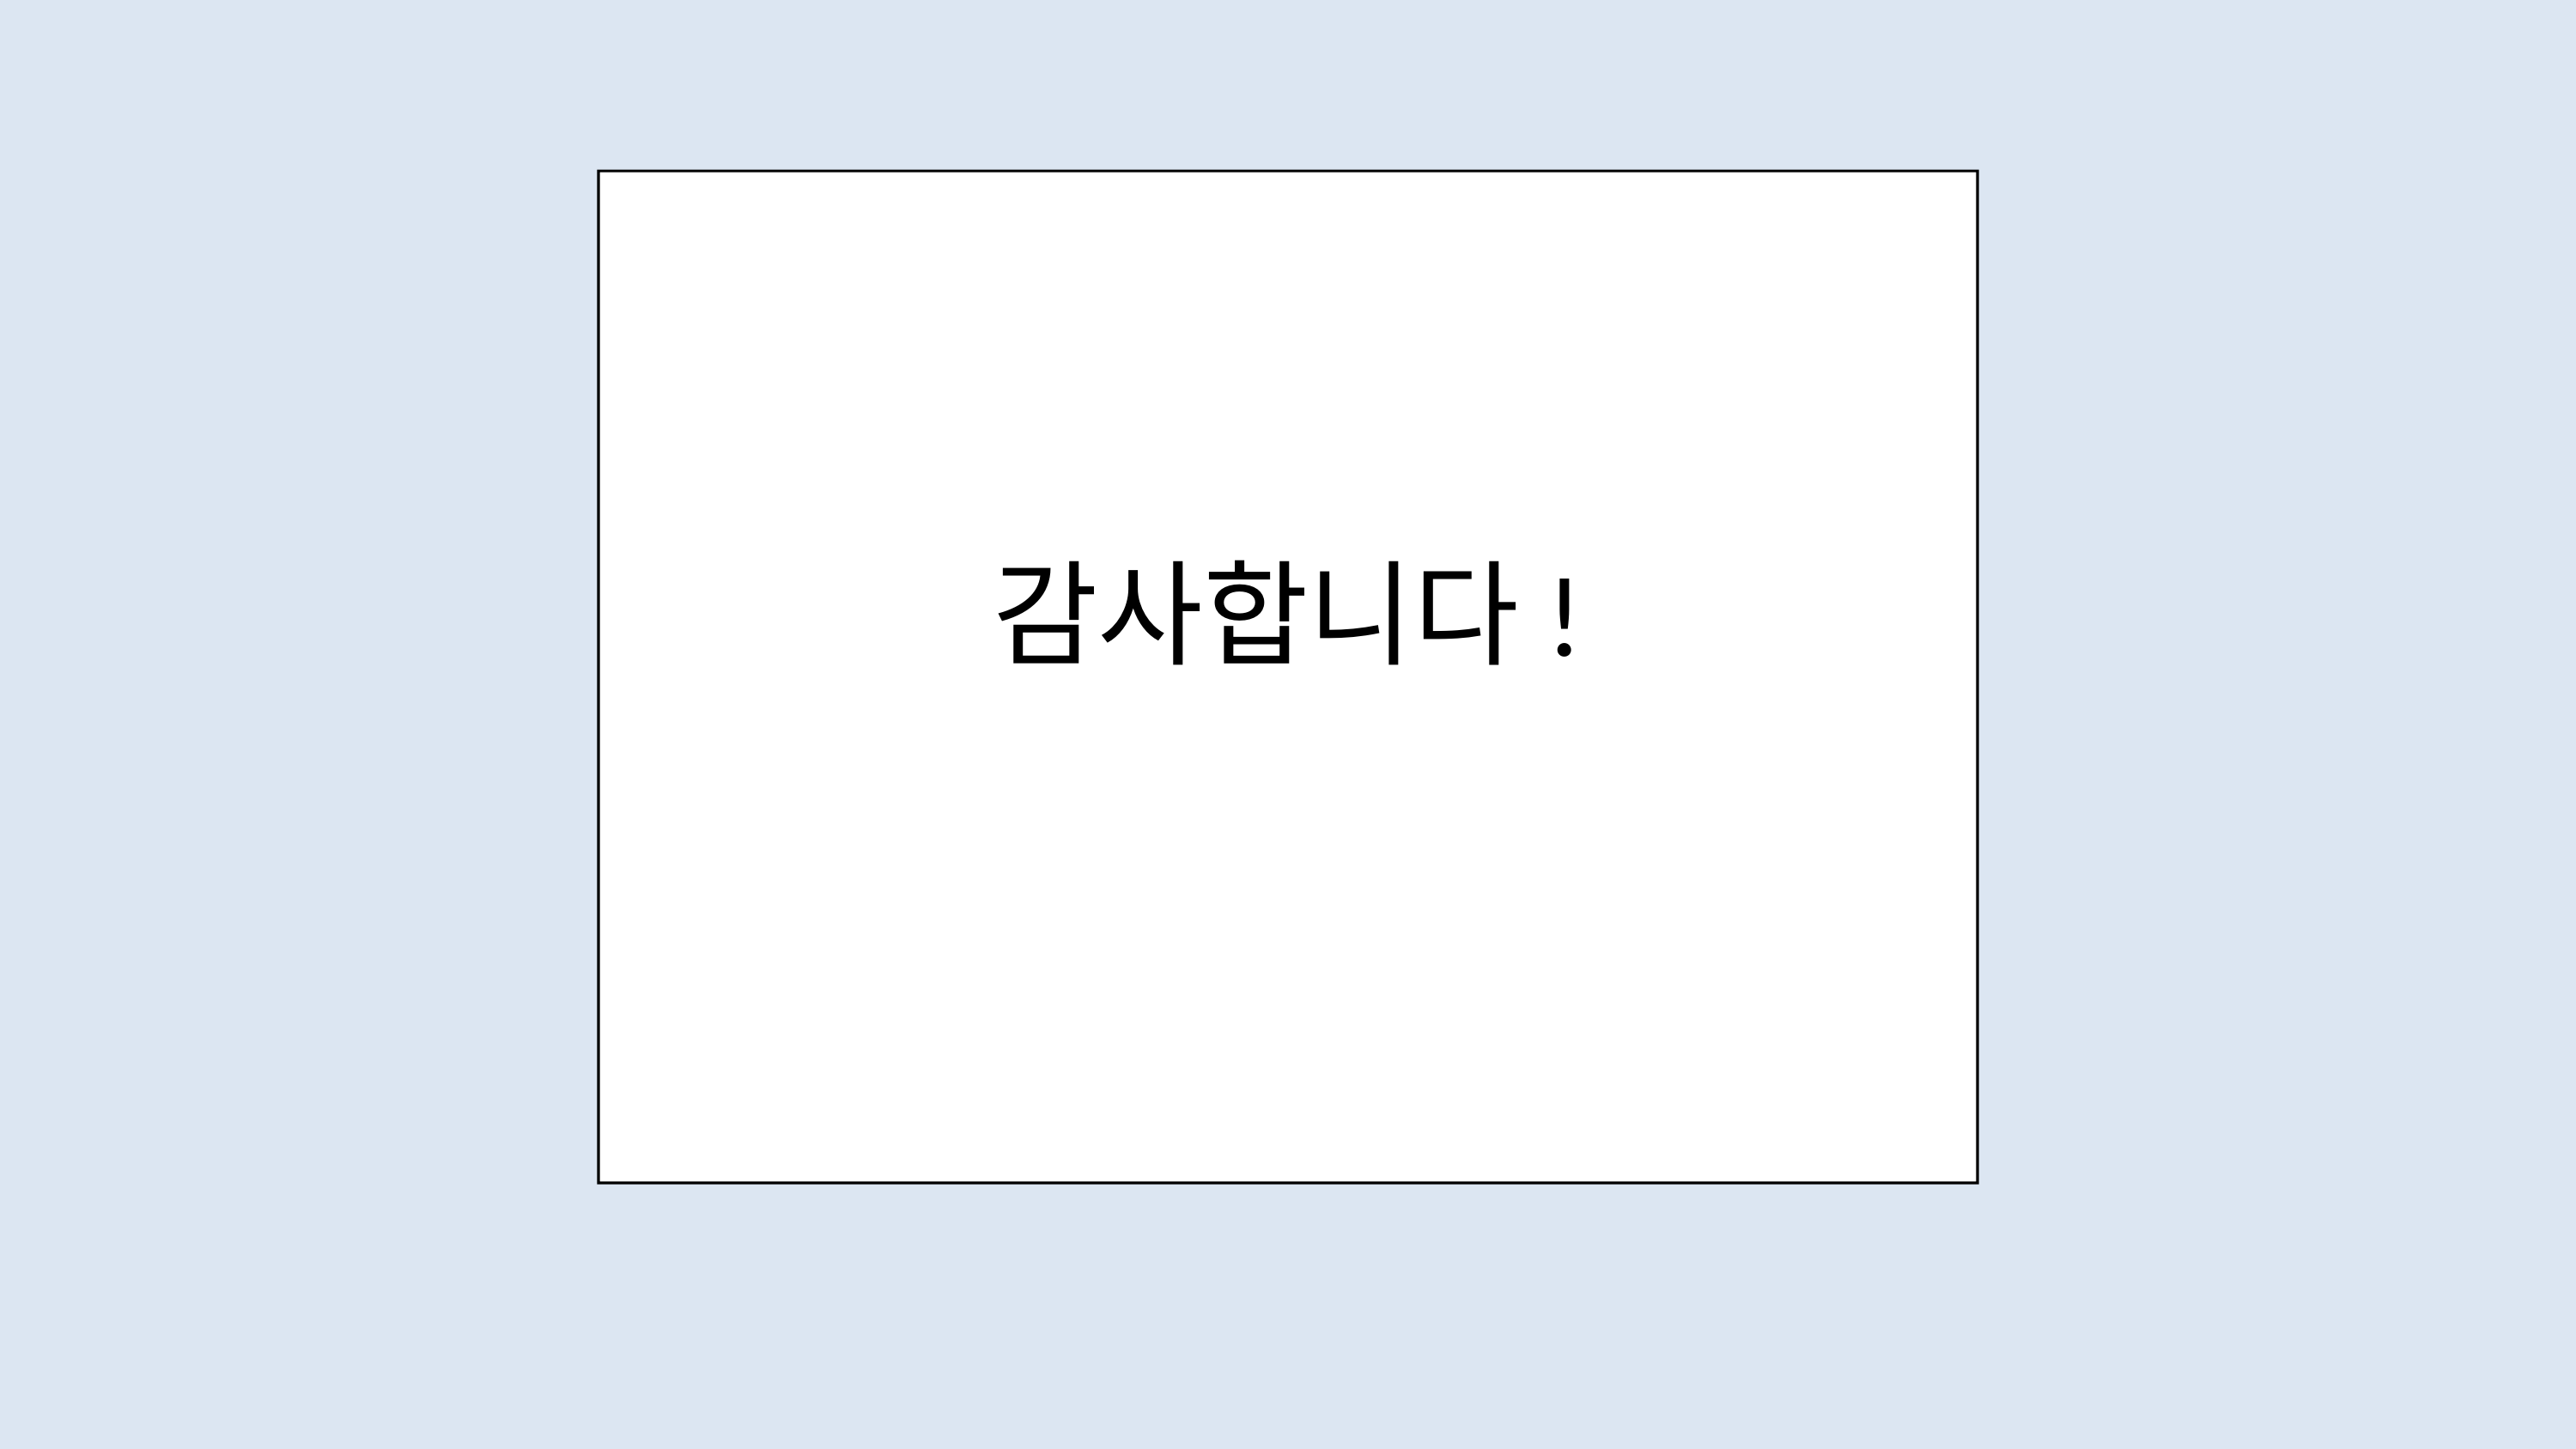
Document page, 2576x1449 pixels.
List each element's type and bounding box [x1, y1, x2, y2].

text_box [597, 169, 1979, 1185]
